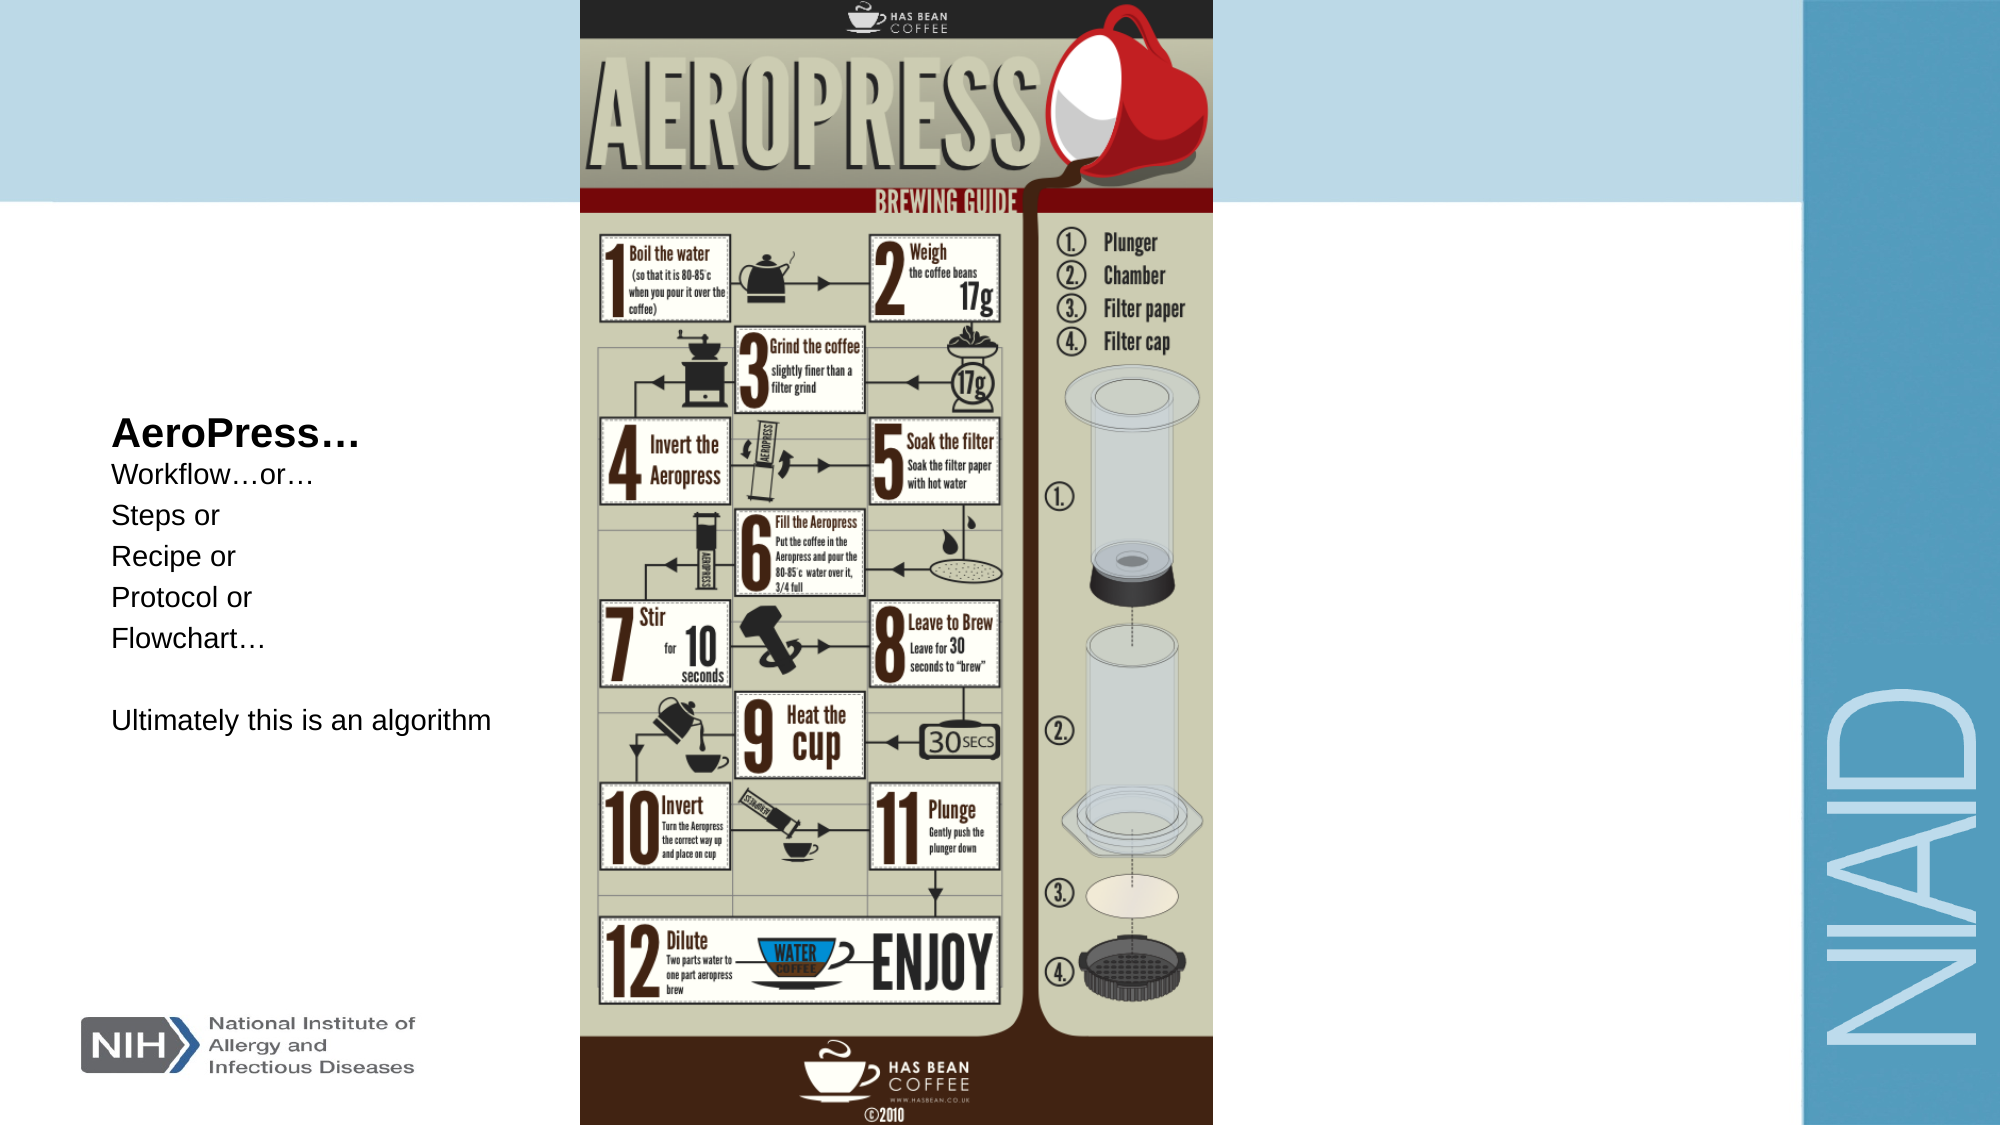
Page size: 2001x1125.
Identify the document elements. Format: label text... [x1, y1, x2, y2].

list Workflow…or… Steps or Recipe or Protocol or Flowchart… Ultimately this is an algorithm [111, 455, 573, 880]
title AeroPress… [111, 245, 573, 455]
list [580, 0, 1213, 1125]
picture [0, 0, 580, 1125]
picture [1213, 0, 2000, 1125]
